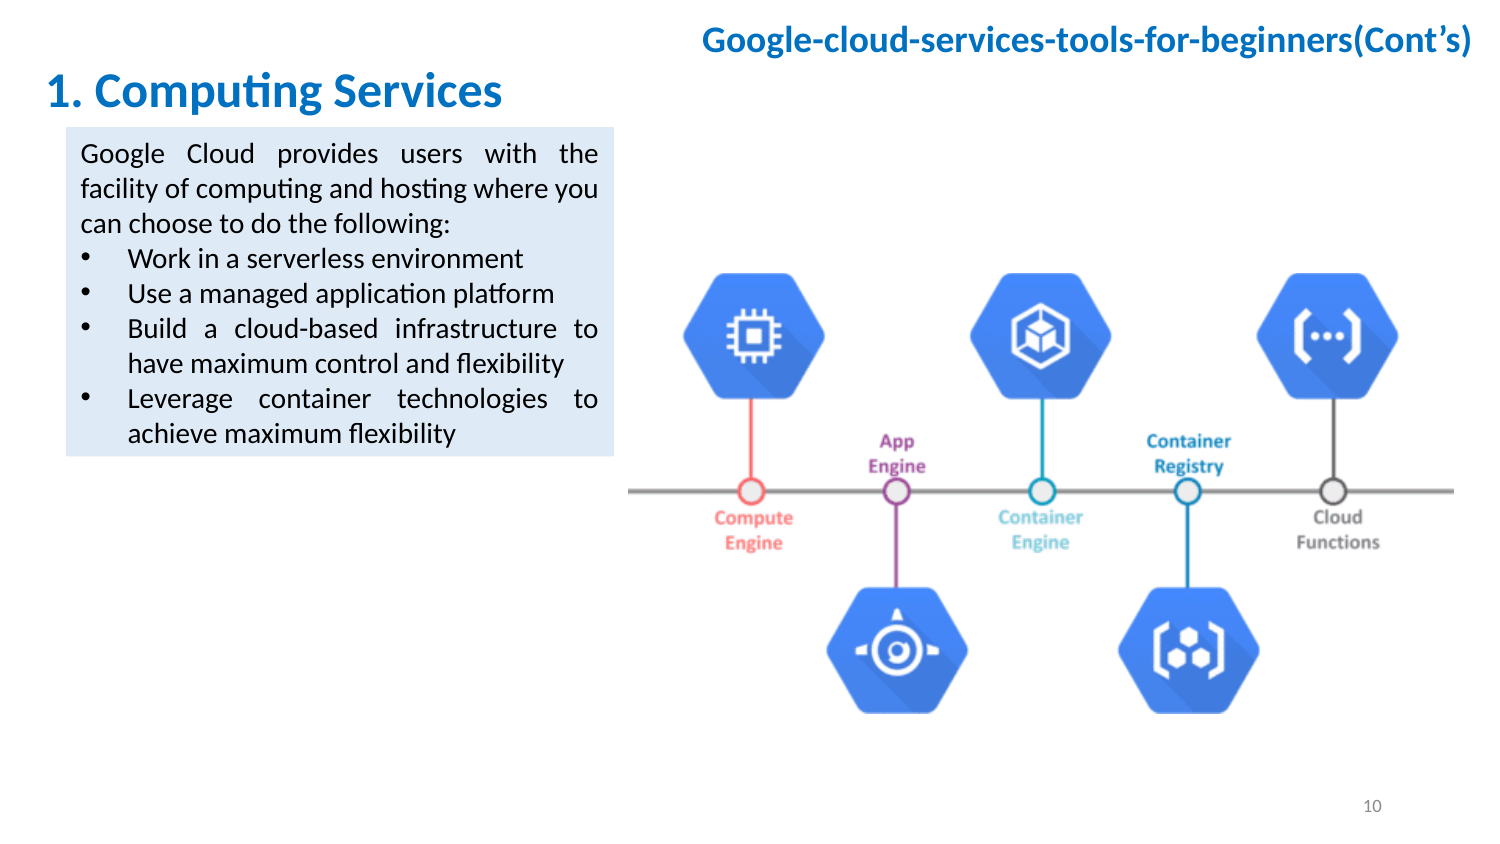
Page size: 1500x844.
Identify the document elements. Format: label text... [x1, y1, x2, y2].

text_box Google-cloud-services-tools-for-beginners(Cont’s) [687, 7, 1489, 67]
picture [628, 273, 1454, 714]
text_box 1. Computing Services [30, 50, 519, 125]
slide_number 10 [1059, 782, 1397, 827]
text_box Google Cloud provides users with the facility of computing and hosting where you can choose to do the following: Work in a serverless environment Use a managed application platform Build a cloud-based infrastructure to have maximum control and flexibility Leverage container technologies to achieve maximum flexibility [65, 127, 614, 457]
